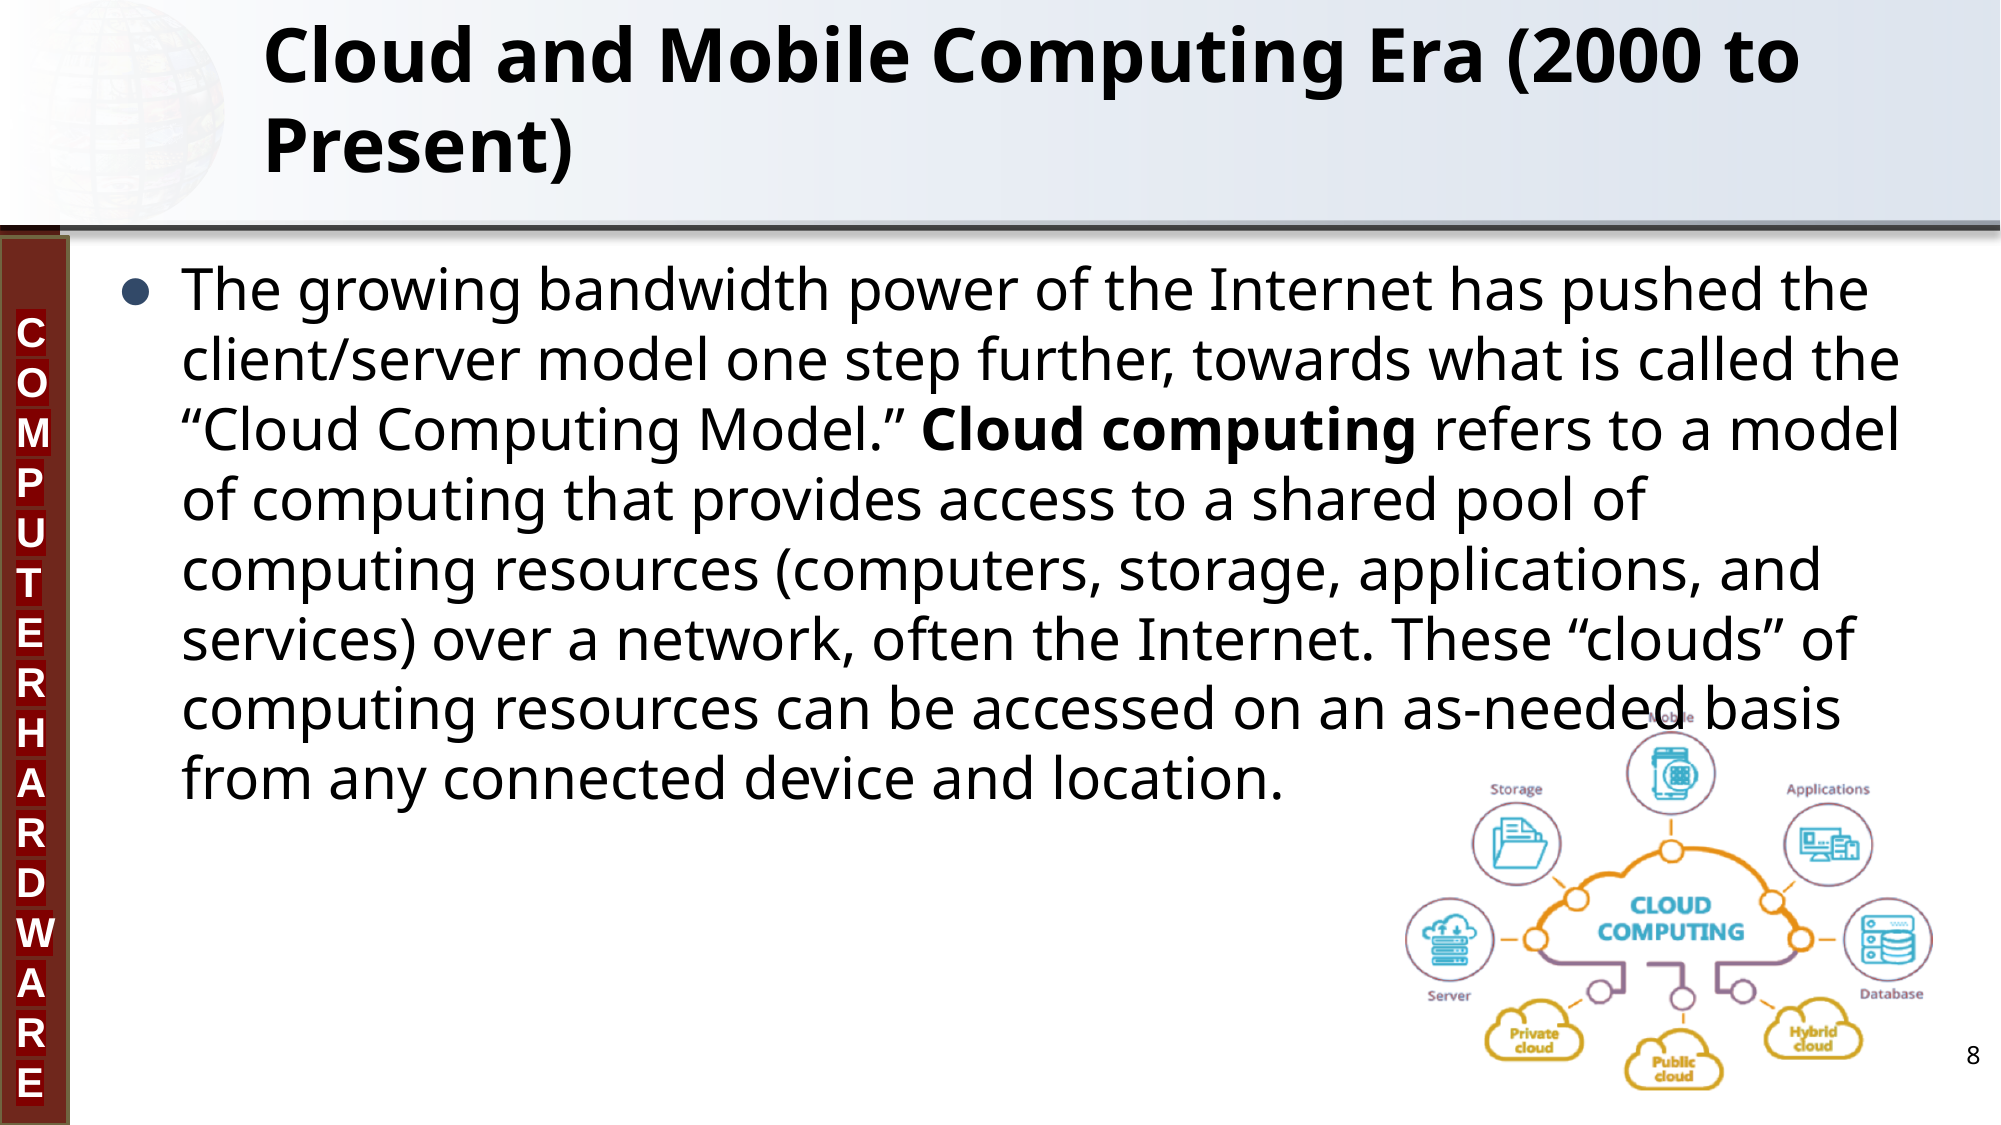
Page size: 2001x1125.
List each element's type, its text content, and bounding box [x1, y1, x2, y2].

list The growing bandwidth power of the Internet has pushed the client/server model one step further, towards what is called the “Cloud Computing Model.” Cloud computing refers to a model of computing that provides access to a shared pool of computing resources (computers, storage, applications, and services) over a network, often the Internet. These “clouds” of computing resources can be accessed on an as-needed basis from any connected device and location. [91, 244, 1955, 952]
picture [1400, 698, 1939, 1097]
slide_number 8 [1944, 1033, 1996, 1079]
title Cloud and Mobile Computing Era (2000 to Present) [247, 0, 1985, 195]
